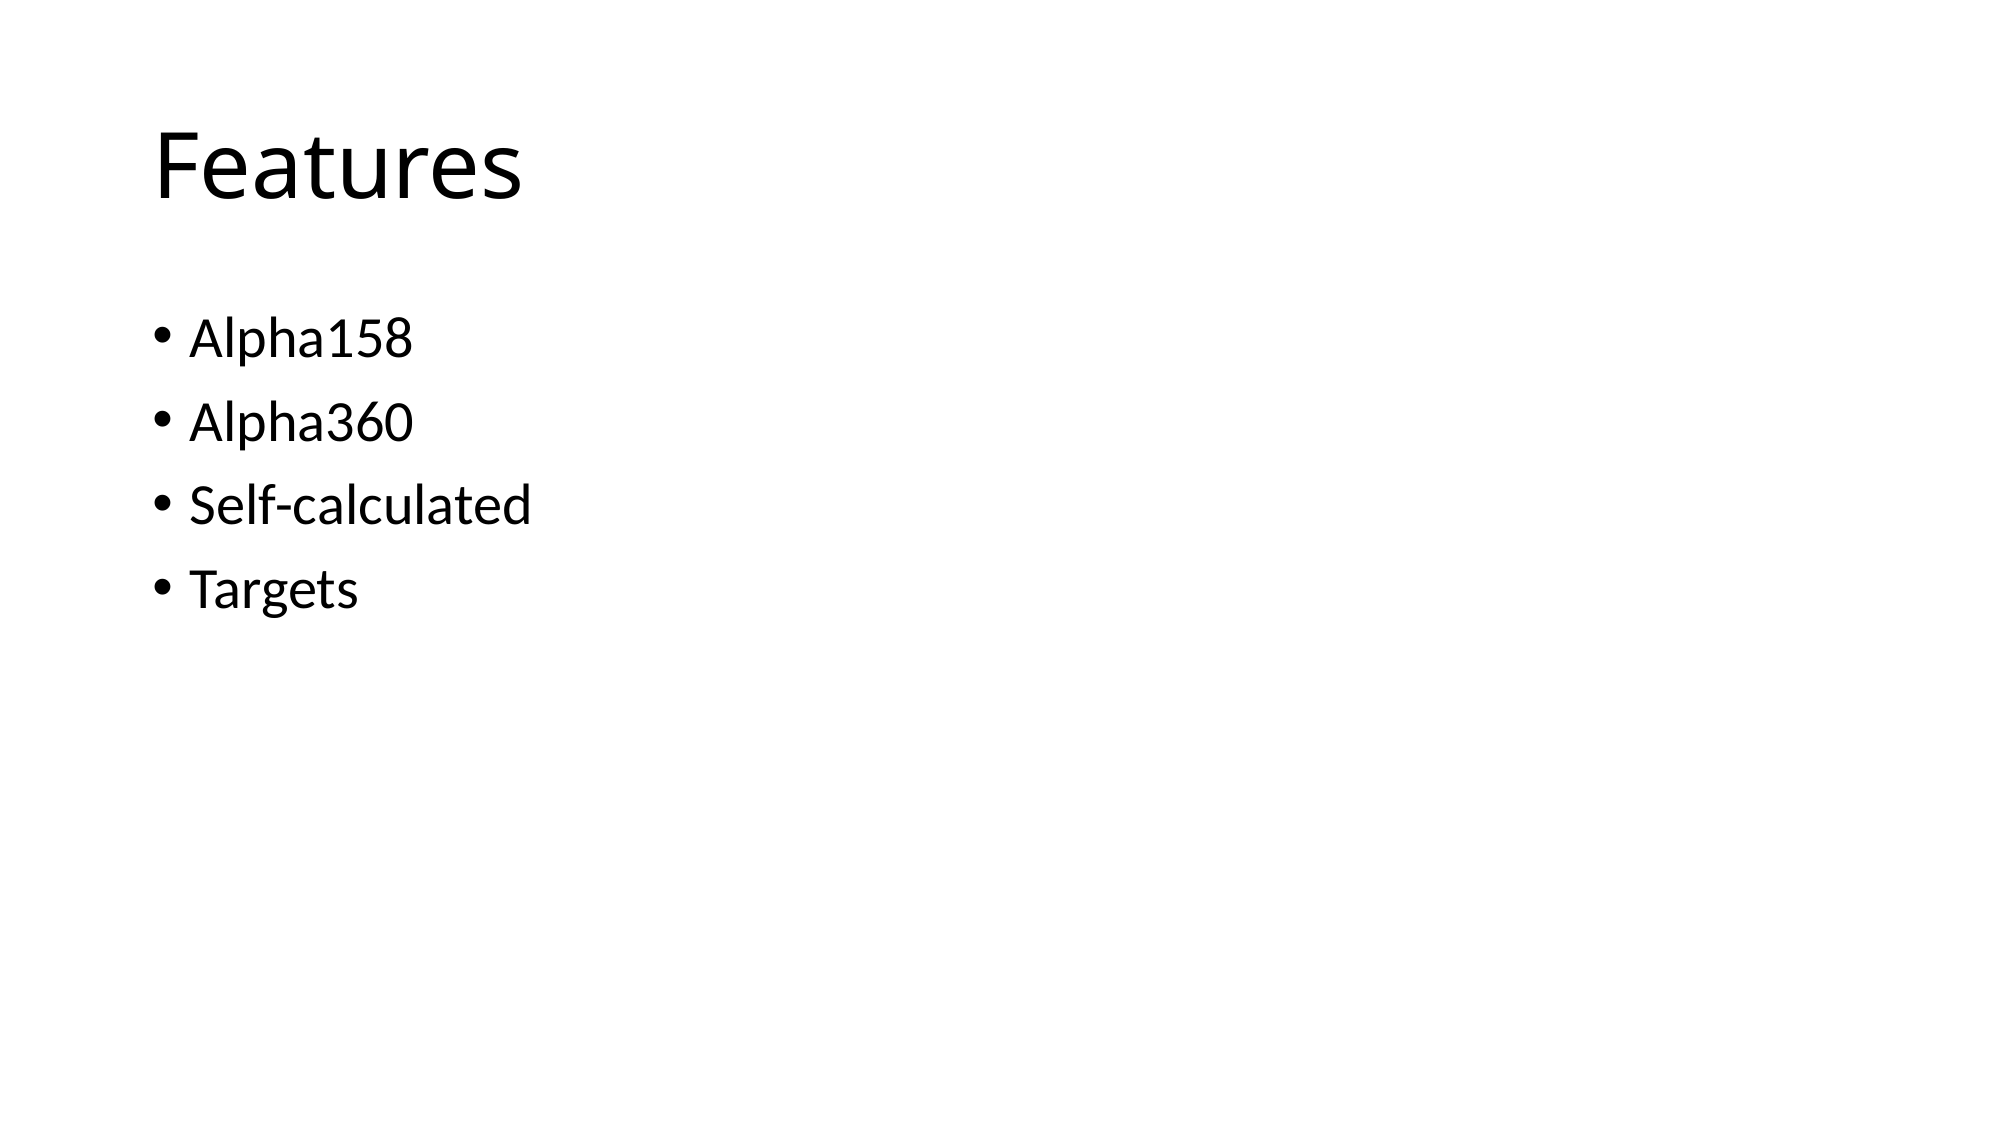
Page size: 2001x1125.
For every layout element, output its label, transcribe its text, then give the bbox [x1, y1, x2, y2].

title Features [137, 59, 1863, 278]
list Alpha158 Alpha360 Self-calculated Targets [137, 299, 1863, 1014]
